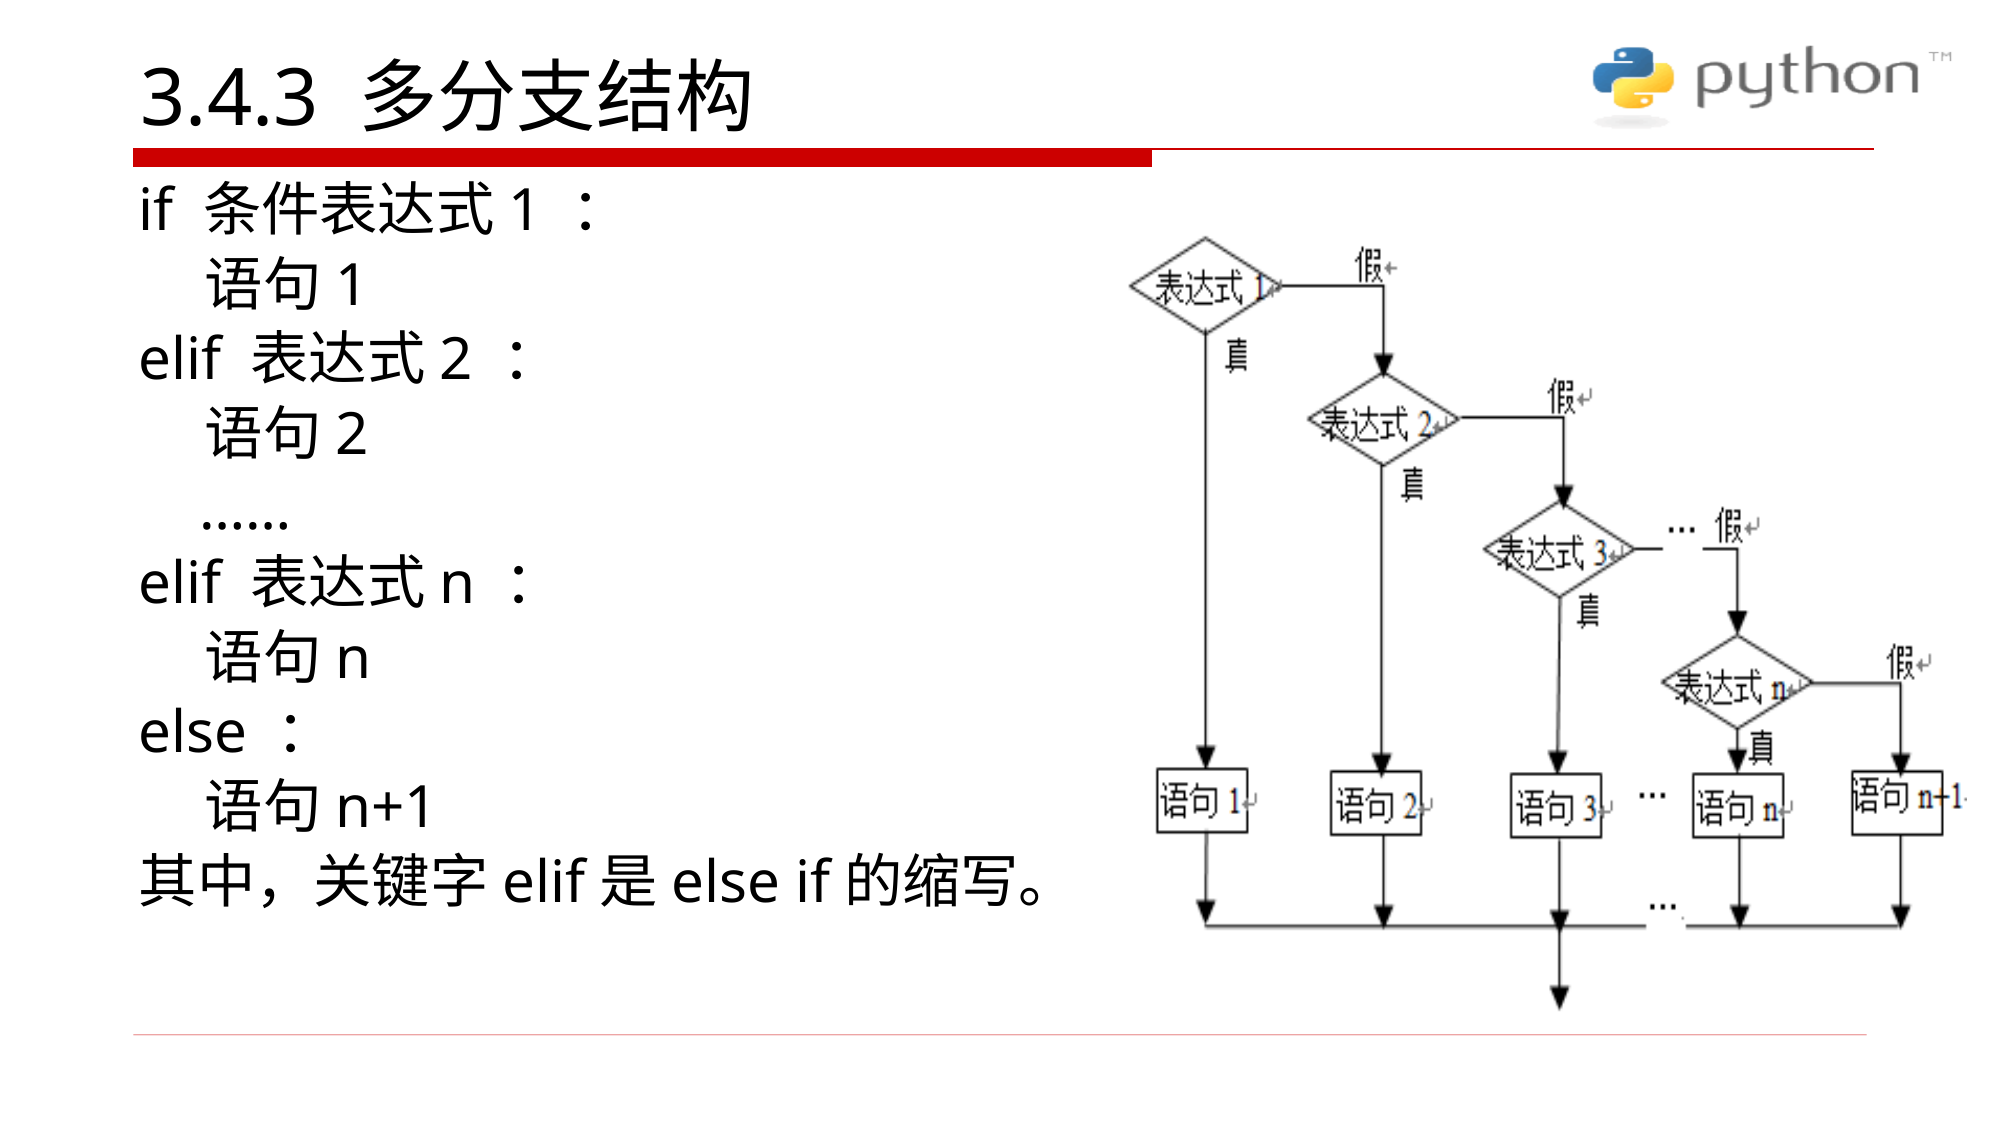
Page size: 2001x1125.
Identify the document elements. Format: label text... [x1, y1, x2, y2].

list if 条件表达式1 ： 语句1 elif 表达式2 ： 语句2 …… elif 表达式n ： 语句n else ： 语句n+1 其中，关键字elif是else if的缩写。 [123, 172, 1874, 1029]
title 3.4.3 多分支结构 [125, 31, 1876, 149]
picture [1560, 30, 2000, 142]
picture [1094, 212, 1967, 1029]
